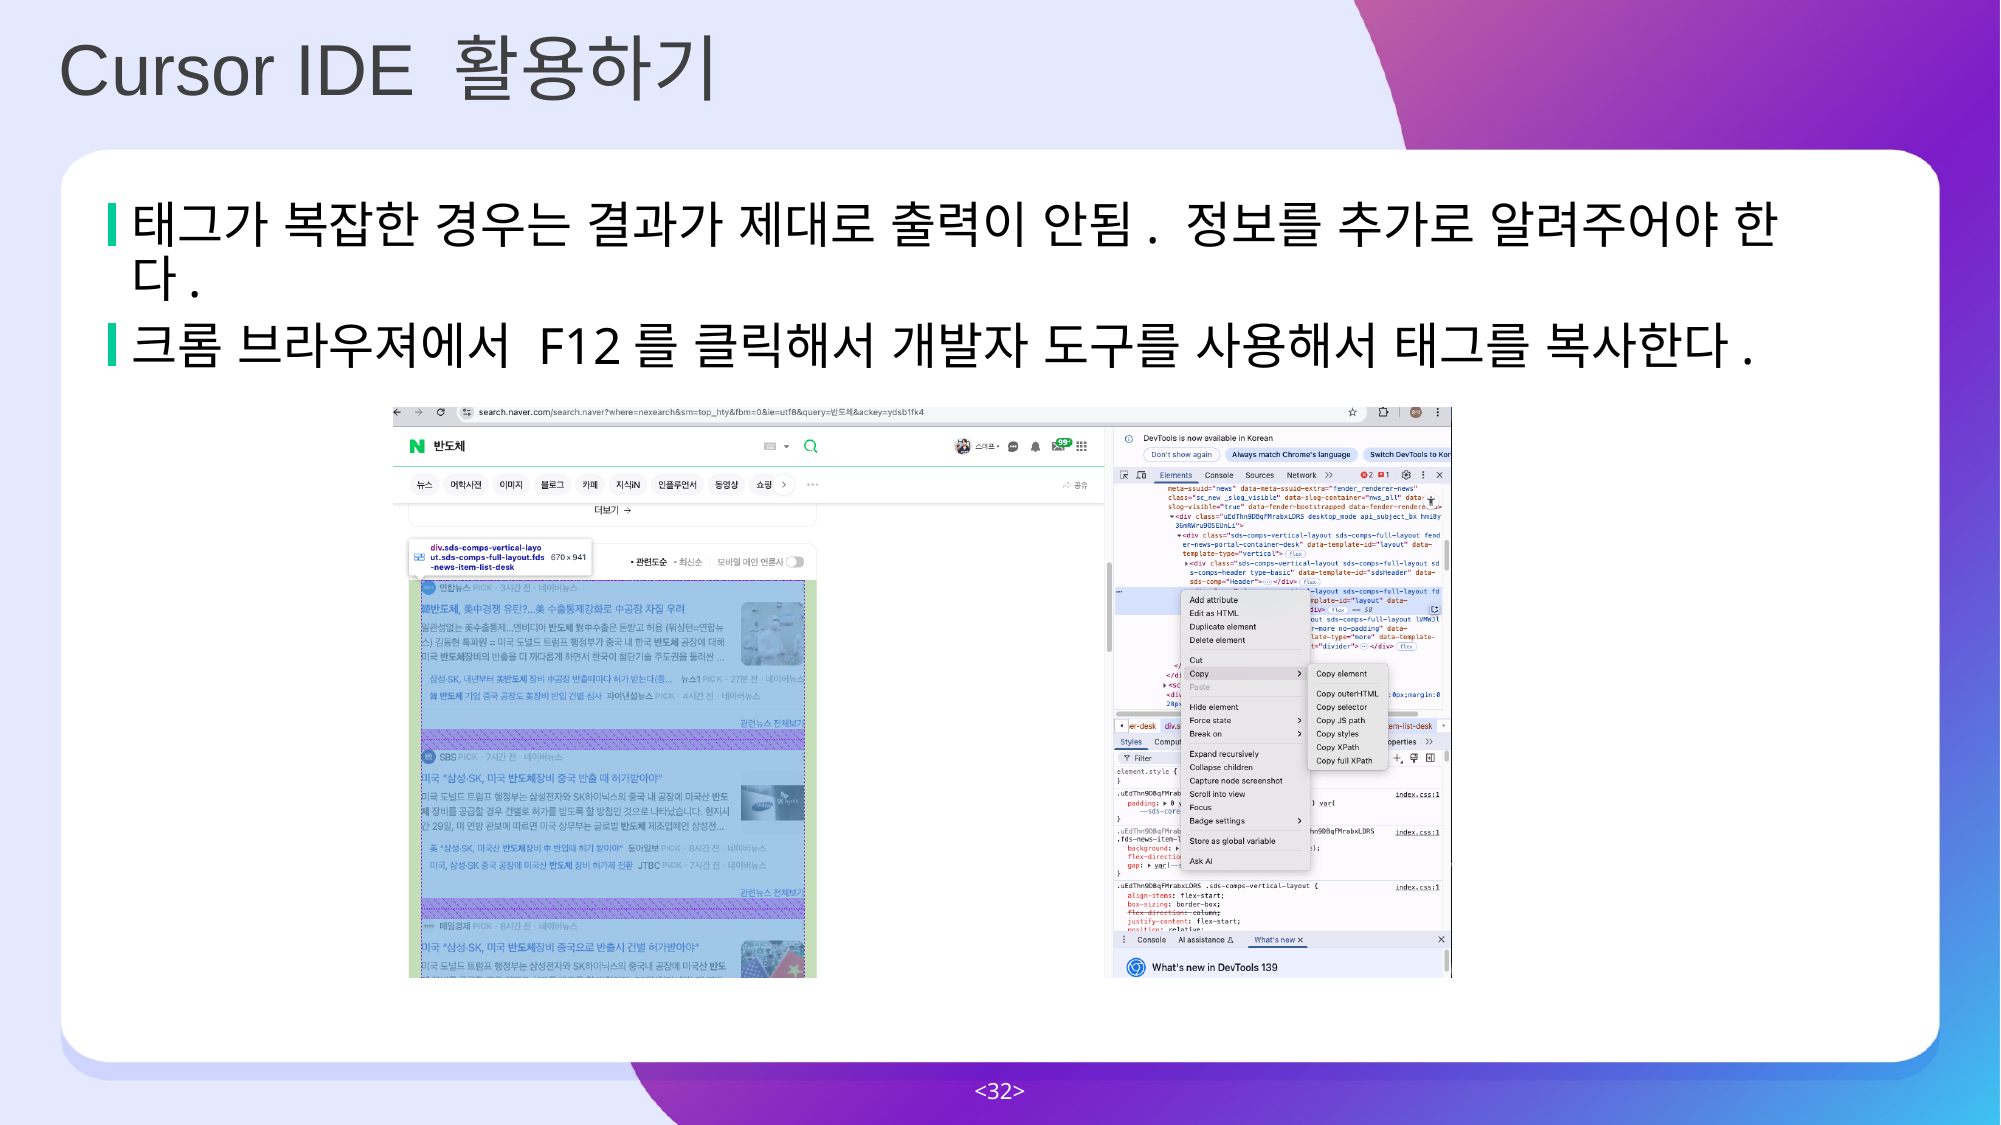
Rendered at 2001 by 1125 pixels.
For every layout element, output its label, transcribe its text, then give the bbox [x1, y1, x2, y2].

text_box 태그가 복잡한 경우는 결과가 제대로 출력이 안됨. 정보를 추가로 알려주어야 한다. 크롬 브라우져에서 F12를 클릭해서 개발자 도구를 사용해서 태그를 복사한다. [87, 189, 1861, 1036]
text_box Cursor IDE 활용하기 [38, 23, 1764, 241]
picture [0, 0, 2000, 1125]
